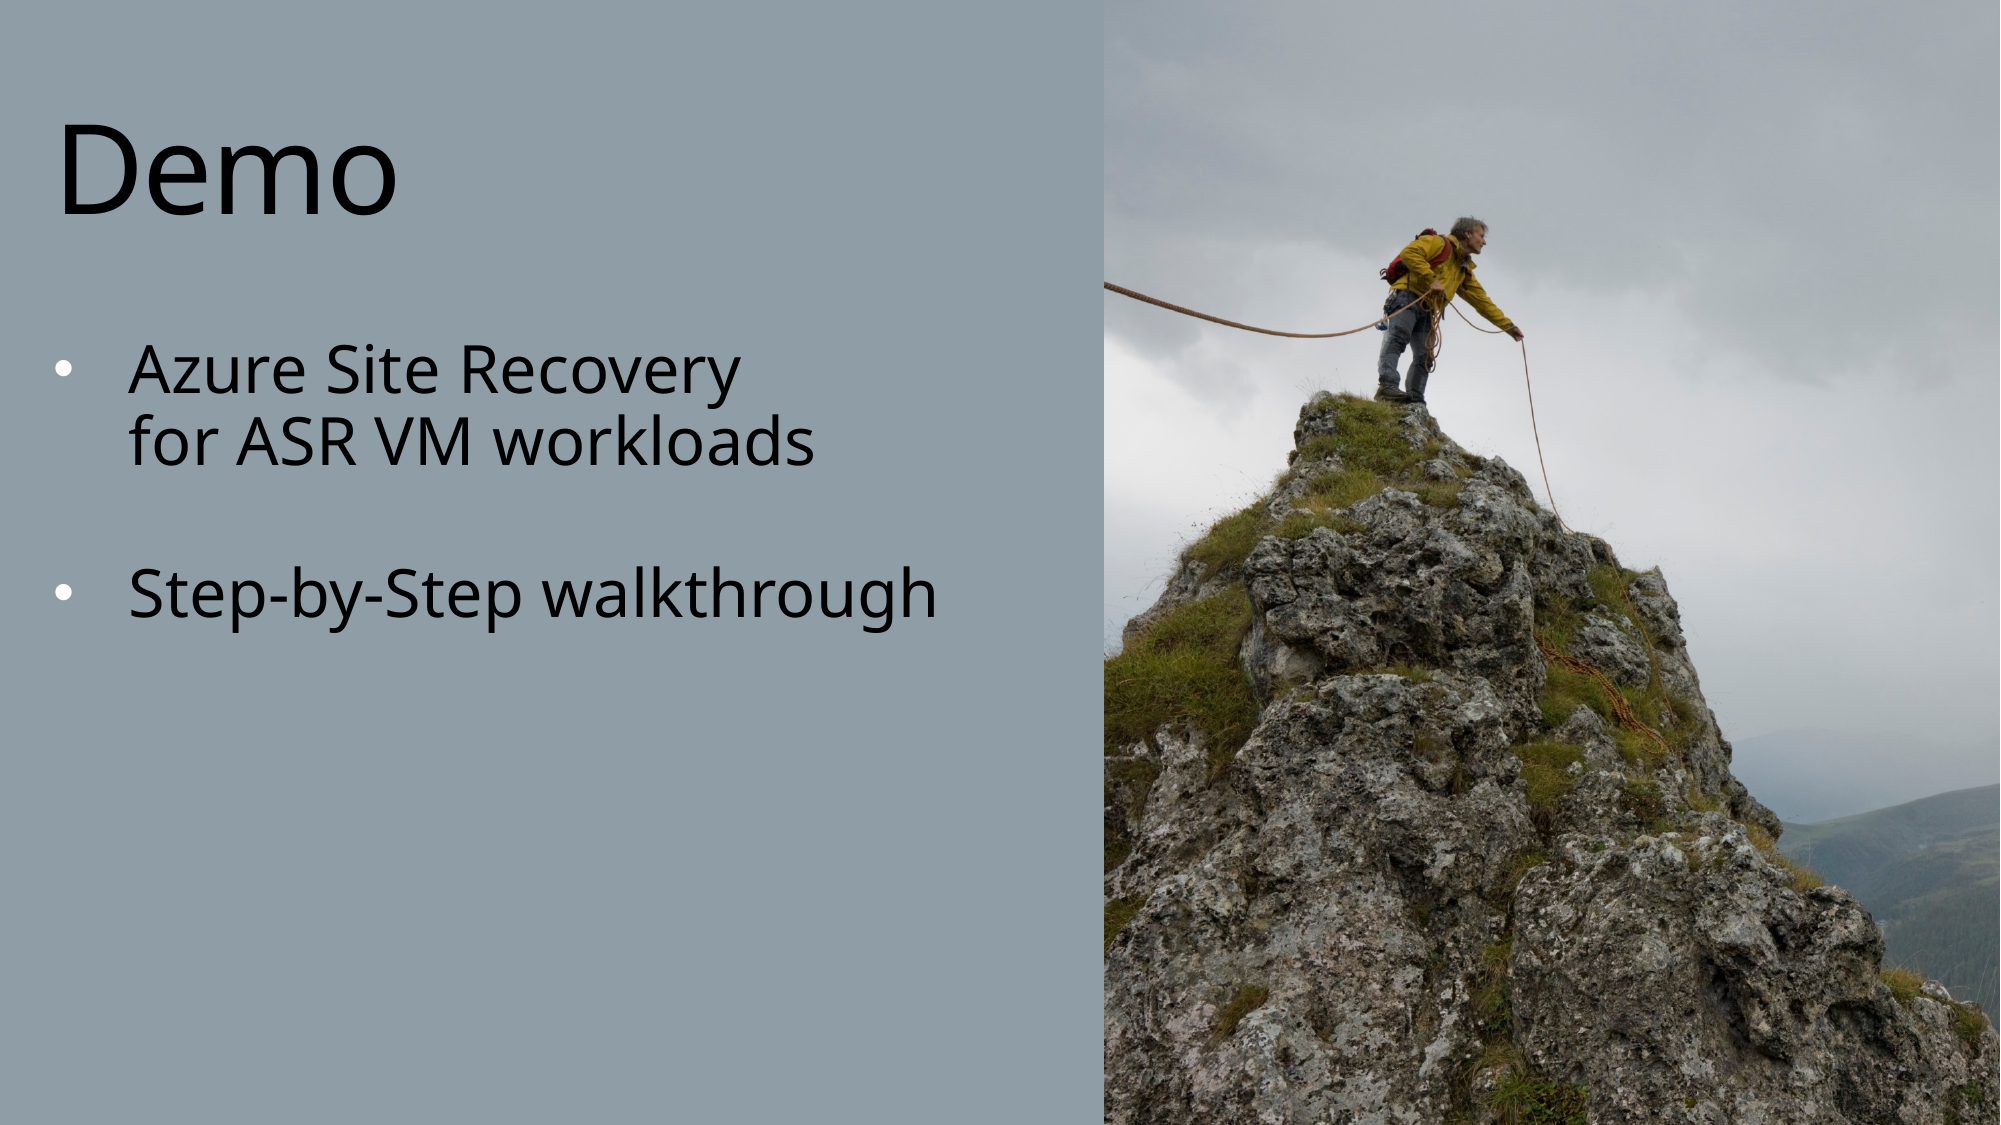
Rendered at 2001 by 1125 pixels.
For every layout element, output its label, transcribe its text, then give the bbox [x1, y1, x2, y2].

picture [1104, 0, 2000, 1125]
title Demo [29, 91, 1045, 271]
list Azure Site Recovery for ASR VM workloads Step-by-Step walkthrough [29, 317, 1045, 612]
